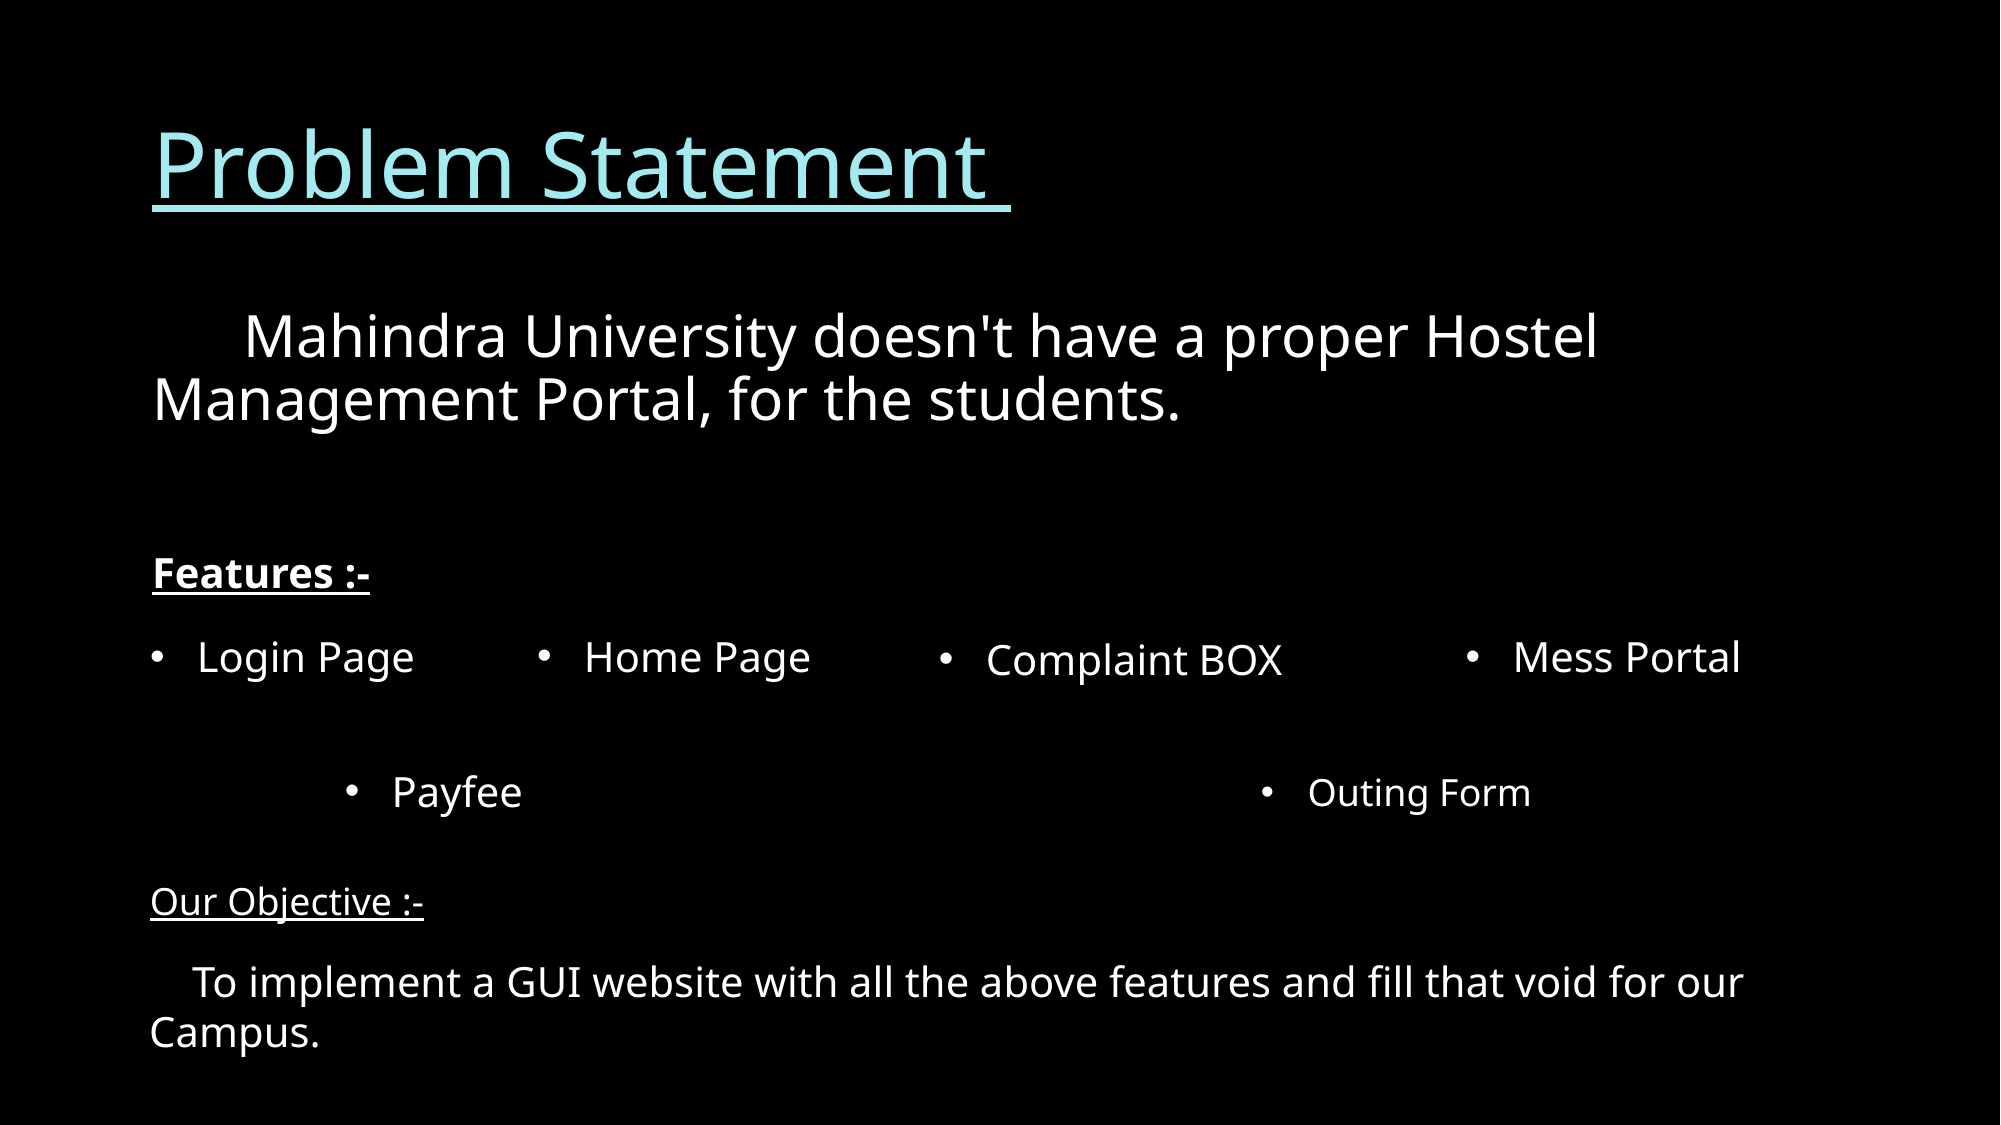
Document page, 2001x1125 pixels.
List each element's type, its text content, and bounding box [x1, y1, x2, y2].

title Problem Statement [137, 59, 1863, 278]
text_box Outing Form [1245, 761, 1696, 822]
text_box To implement a GUI website with all the above features and fill that void for our Campus. [134, 948, 1819, 1064]
text_box Complaint BOX [923, 625, 1374, 691]
list Mahindra University doesn't have a proper Hostel Management Portal, for the students. [137, 299, 1863, 519]
text_box Login Page [134, 623, 522, 689]
text_box Our Objective :- [134, 870, 585, 931]
text_box Features :- [137, 539, 588, 605]
text_box Home Page [522, 623, 973, 689]
text_box Mess Portal [1450, 623, 1901, 689]
text_box Payfee [329, 757, 780, 823]
